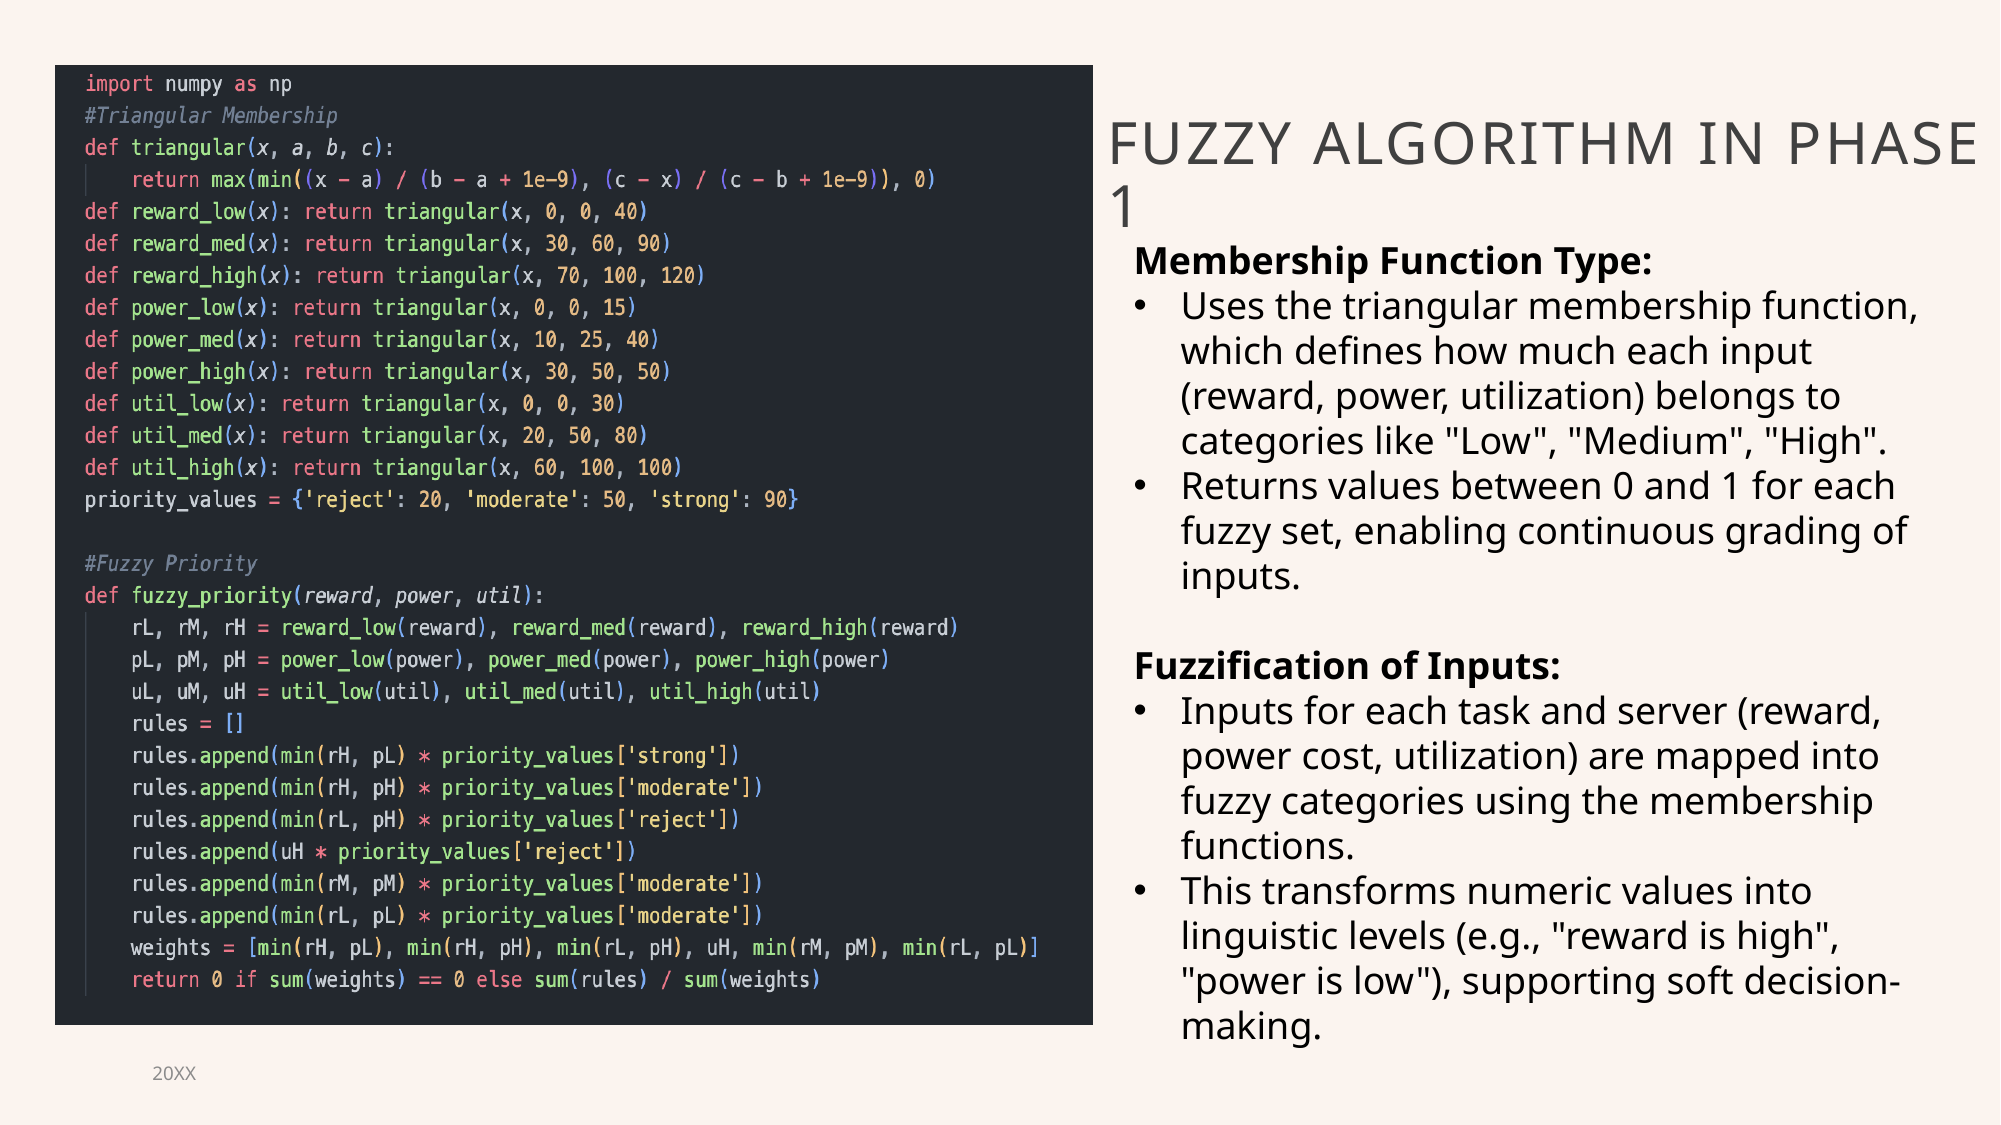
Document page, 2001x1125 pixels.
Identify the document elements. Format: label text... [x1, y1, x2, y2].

title Fuzzy algorithm in phase 1 [1093, 126, 2000, 228]
text_box Membership Function Type: Uses the triangular membership function, which defines how much each input (reward, power, utilization) belongs to categories like "Low", "Medium", "High". Returns values between 0 and 1 for each fuzzy set, enabling continuous grading of inputs. Fuzzification of Inputs: Inputs for each task and server (reward, power cost, utilization) are mapped into fuzzy categories using the membership functions. This transforms numeric values into linguistic levels (e.g., "reward is high", "power is low"), supporting soft decision-making. [1118, 229, 1964, 1125]
slide_number 20XX [137, 1042, 588, 1103]
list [55, 65, 1093, 1025]
